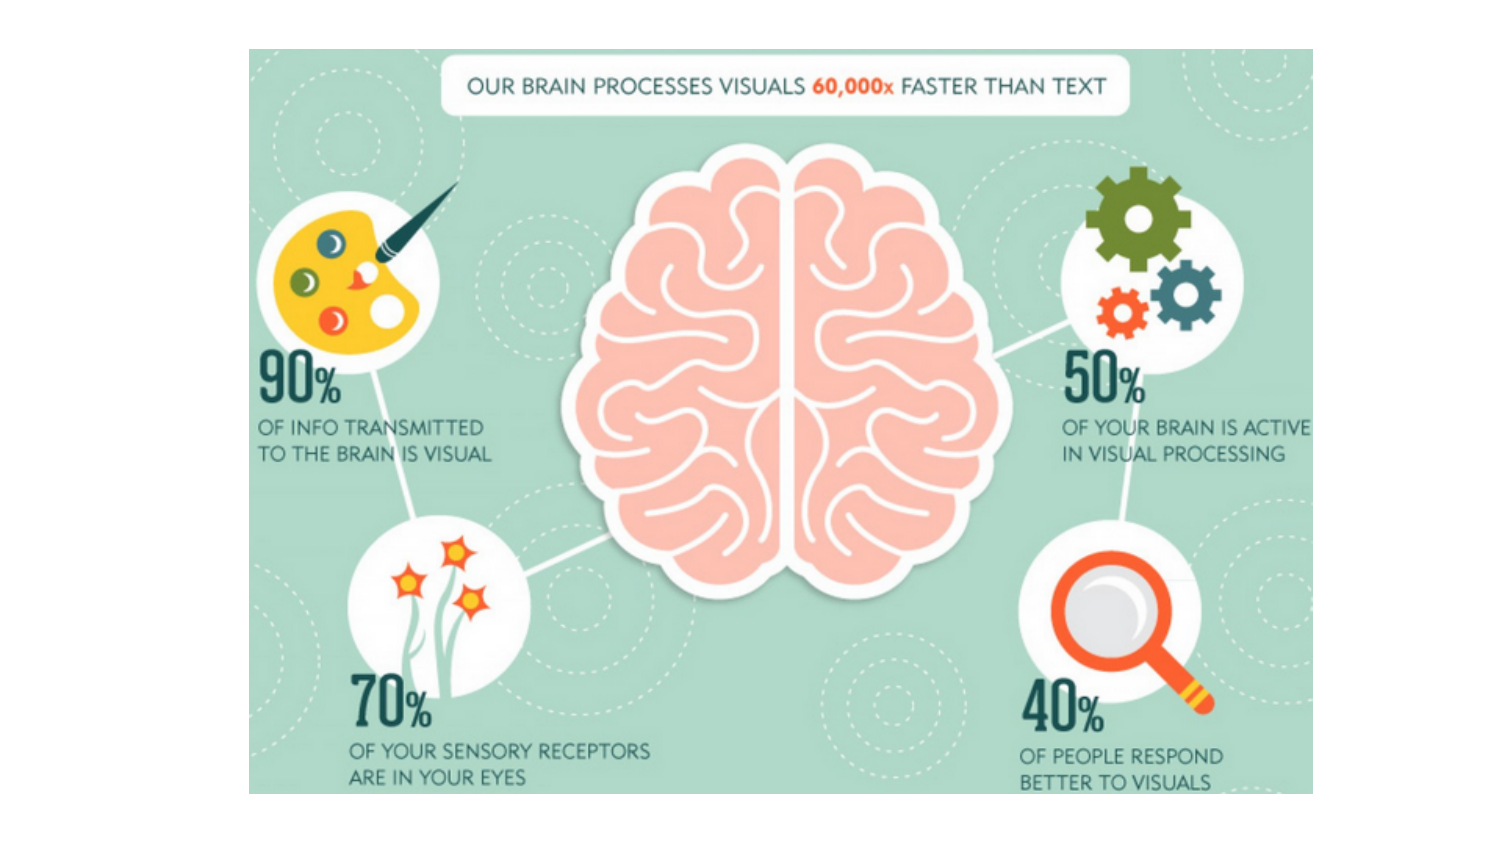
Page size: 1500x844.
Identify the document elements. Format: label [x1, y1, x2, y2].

picture [249, 49, 1313, 794]
